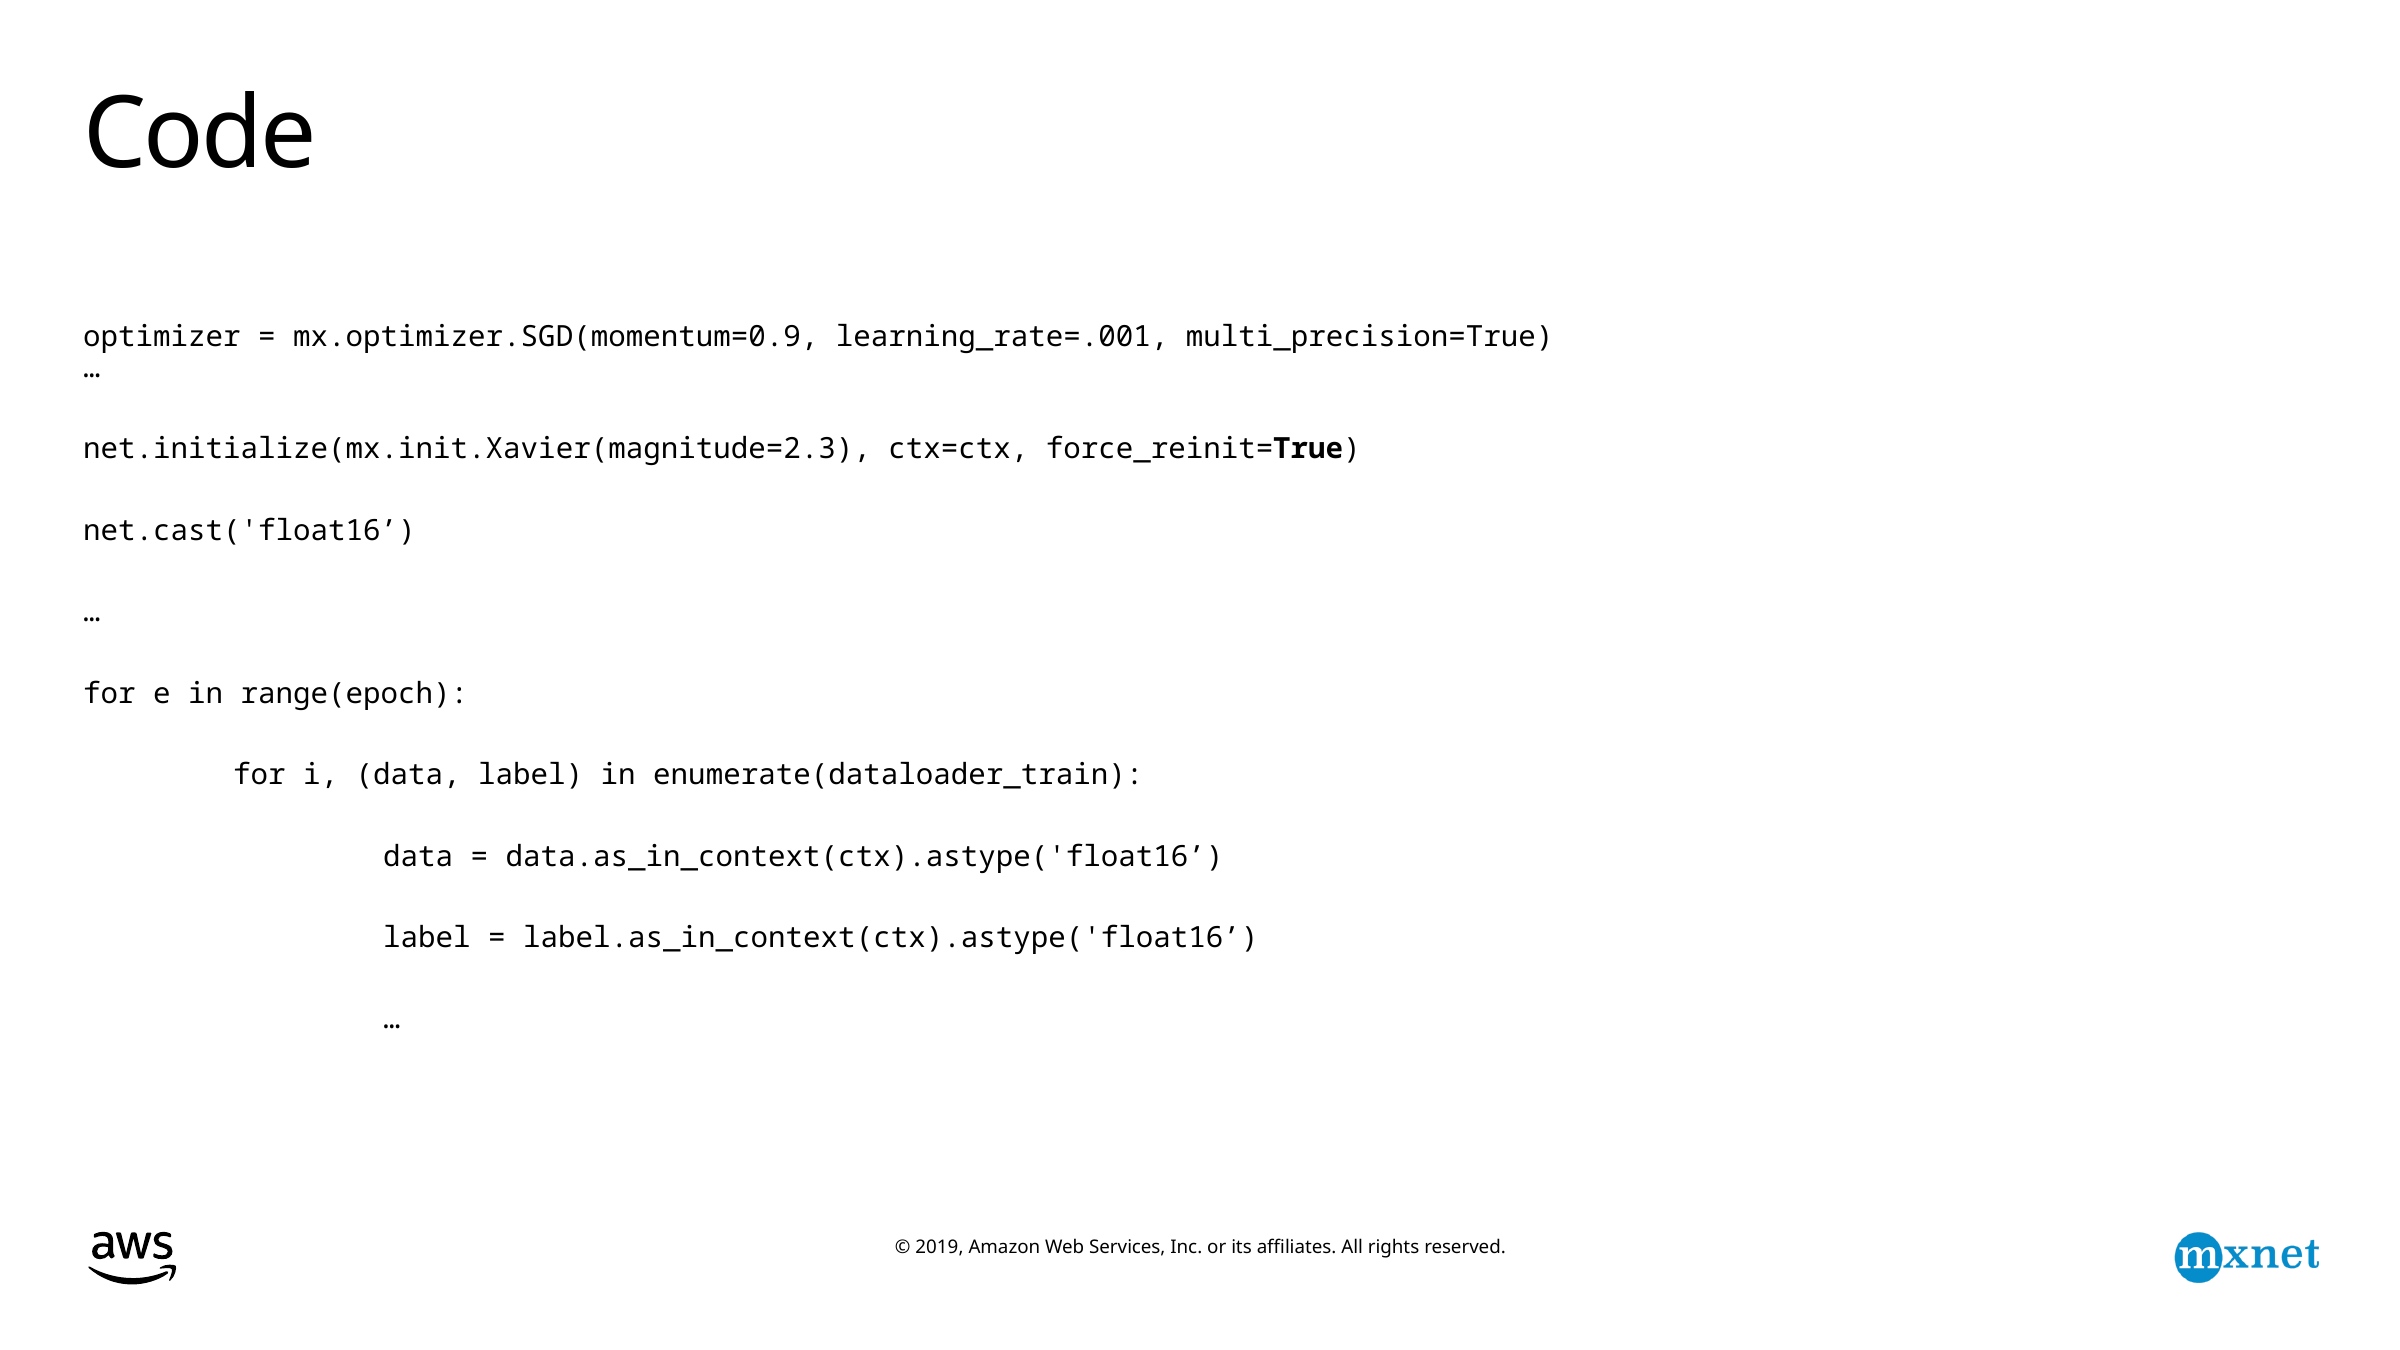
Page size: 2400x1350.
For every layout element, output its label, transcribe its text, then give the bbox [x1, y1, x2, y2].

picture [2205, 1248, 2218, 1268]
title Code [53, 57, 2400, 235]
picture [2193, 1248, 2203, 1268]
picture [2180, 1248, 2190, 1268]
picture [2315, 1250, 2319, 1265]
list optimizer = mx.optimizer.SGD(momentum=0.9, learning_rate=.001, multi_precision=True) … net.initialize(mx.init.Xavier(magnitude=2.3), ctx=ctx, force_reinit=True) net.cast('float16’) … for e in range(epoch): for i, (data, label) in enumerate(dataloader_train): data = data.as_in_context(ctx).astype('float16’) label = label.as_in_context(ctx).astype('float16’) … [53, 296, 2312, 1068]
picture [2174, 1231, 2319, 1284]
